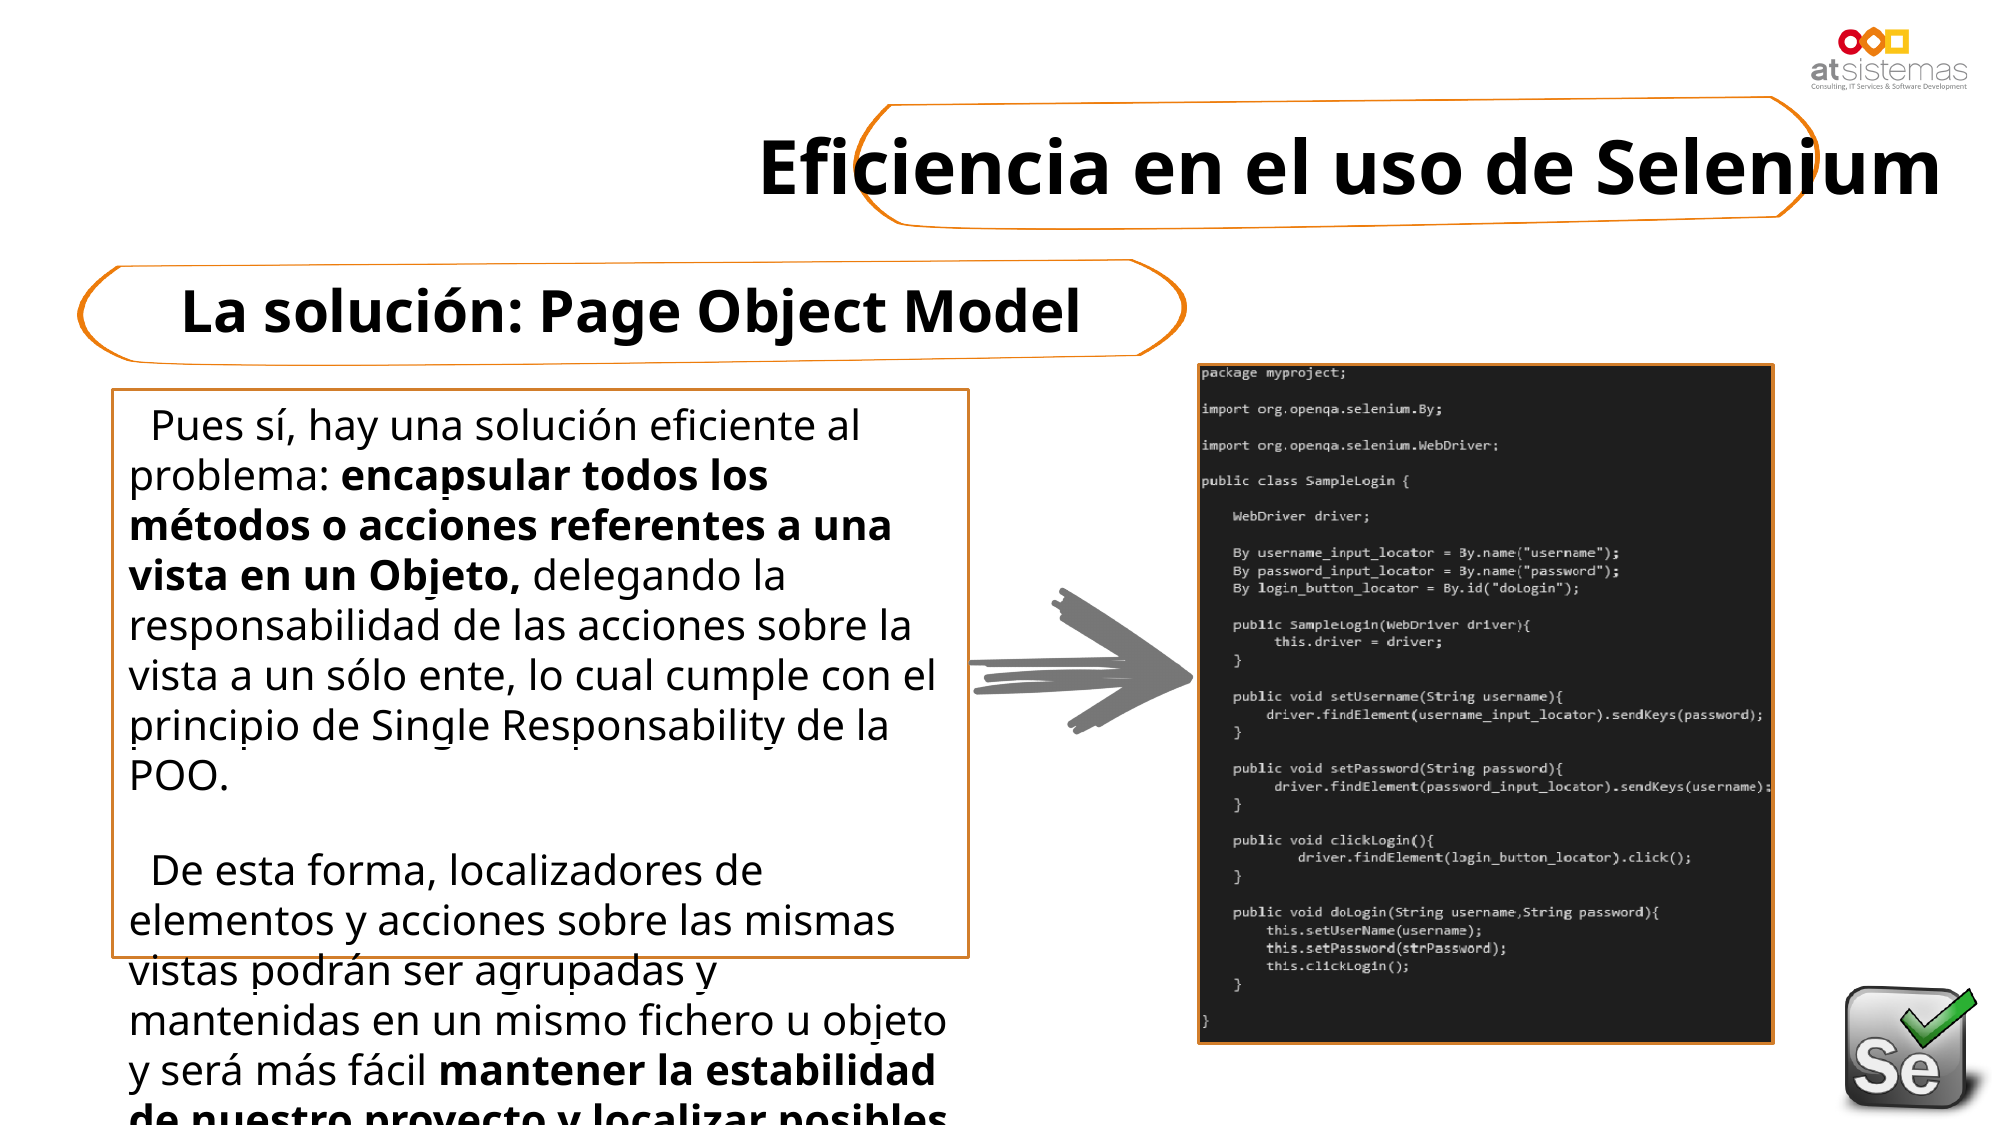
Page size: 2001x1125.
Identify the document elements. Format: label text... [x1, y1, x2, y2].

picture [957, 365, 1772, 1042]
text_box Eficiencia en el uso de Selenium [661, 112, 2000, 307]
picture [76, 259, 1187, 367]
picture [853, 2, 1992, 230]
text_box Pues sí, hay una solución eficiente al problema: encapsular todos los métodos o acciones referentes a una vista en un Objeto, delegando la responsabilidad de las acciones sobre la vista a un sólo ente, lo cual cumple con el principio de Single Responsability de la POO. De esta forma, localizadores de elementos y acciones sobre las mismas vistas podrán ser agrupadas y mantenidas en un mismo fichero u objeto y será más fácil mantener la estabilidad de nuestro proyecto y localizar posibles errores. [112, 389, 969, 958]
picture [1835, 978, 1992, 1120]
